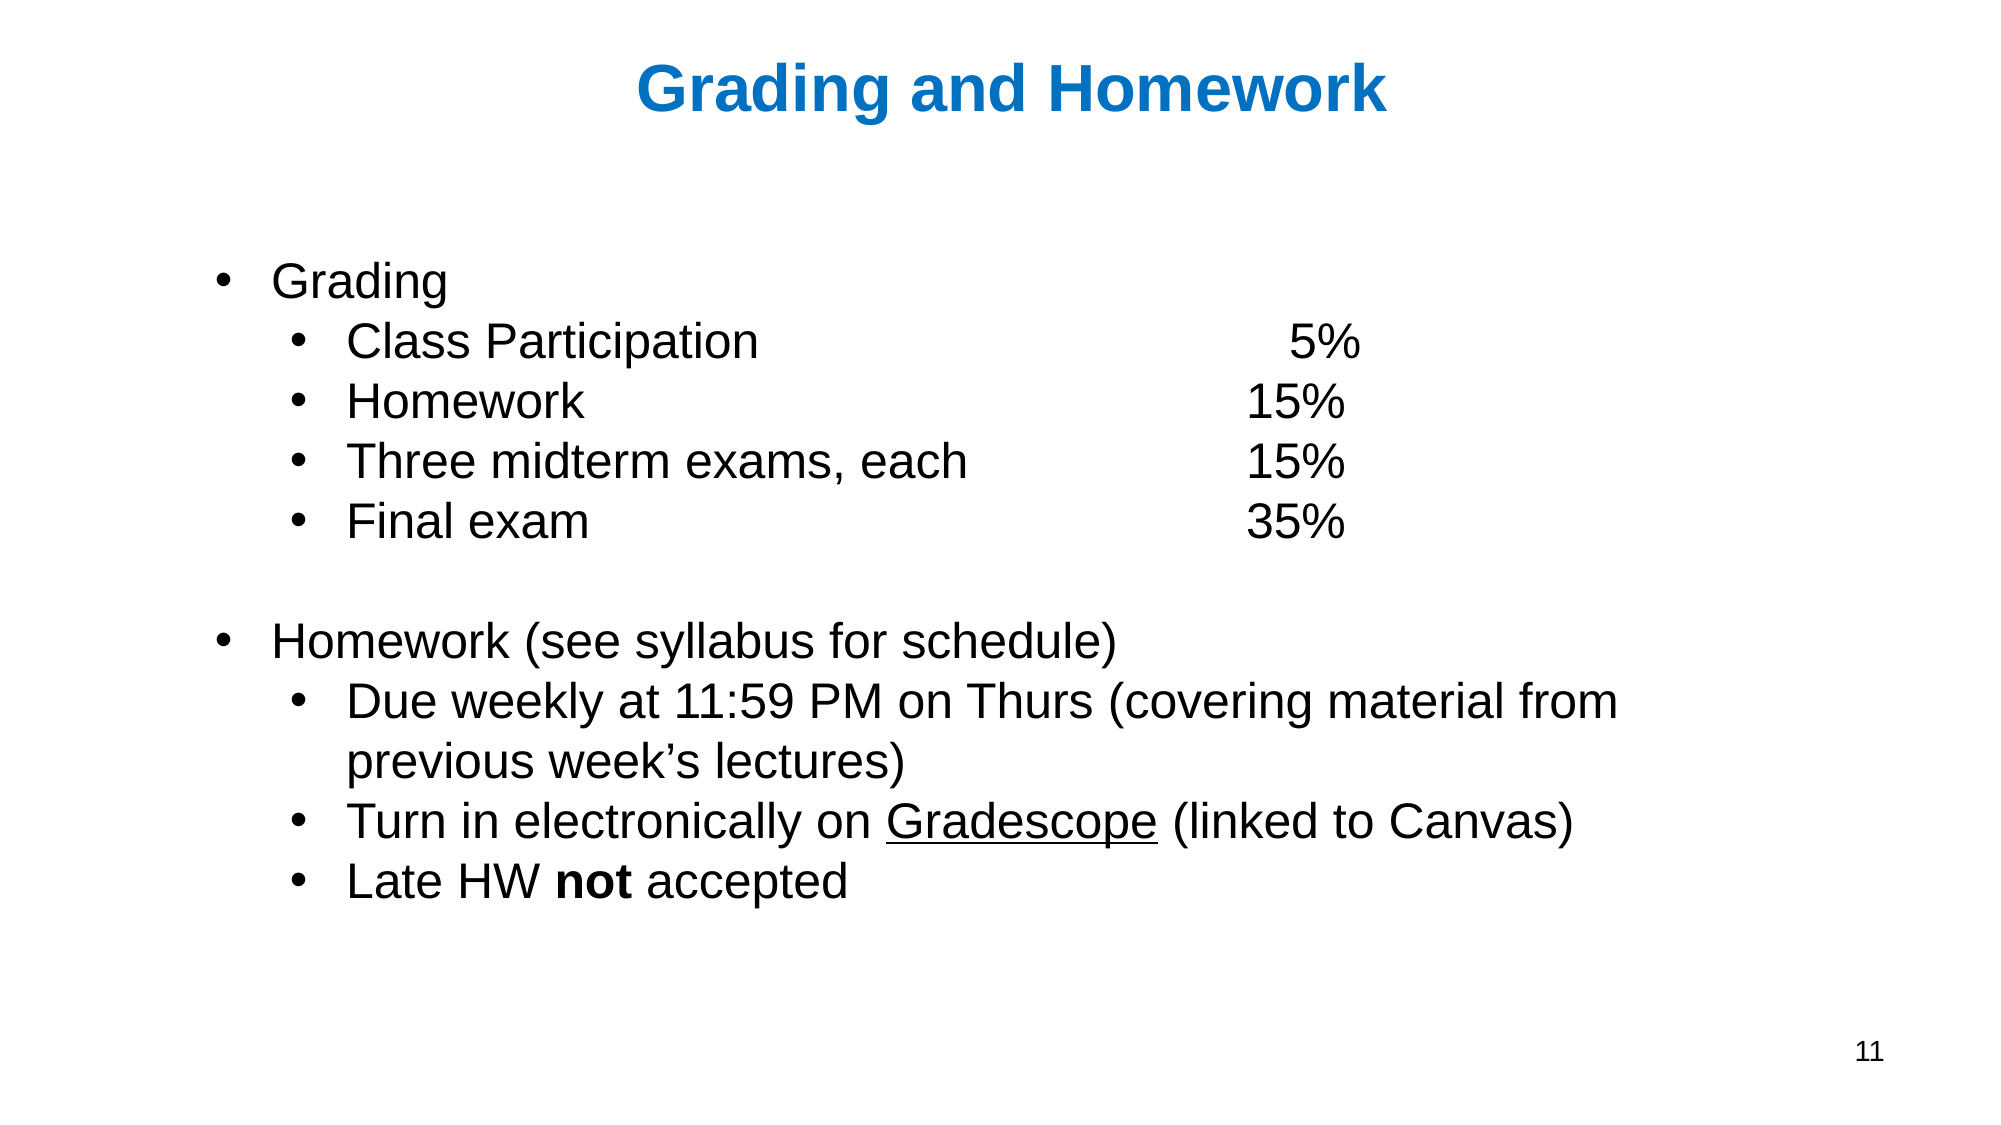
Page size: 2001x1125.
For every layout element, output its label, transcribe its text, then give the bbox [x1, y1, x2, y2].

slide_number 11 [1433, 1024, 1901, 1103]
text_box Grading Class Participation 5% Homework 15% Three midterm exams, each 15% Final exam 35% Homework (see syllabus for schedule) Due weekly at 11:59 PM on Thurs (covering material from previous week’s lectures) Turn in electronically on Gradescope (linked to Canvas) Late HW not accepted [200, 241, 1813, 917]
text_box Grading and Homework [374, 37, 1650, 138]
